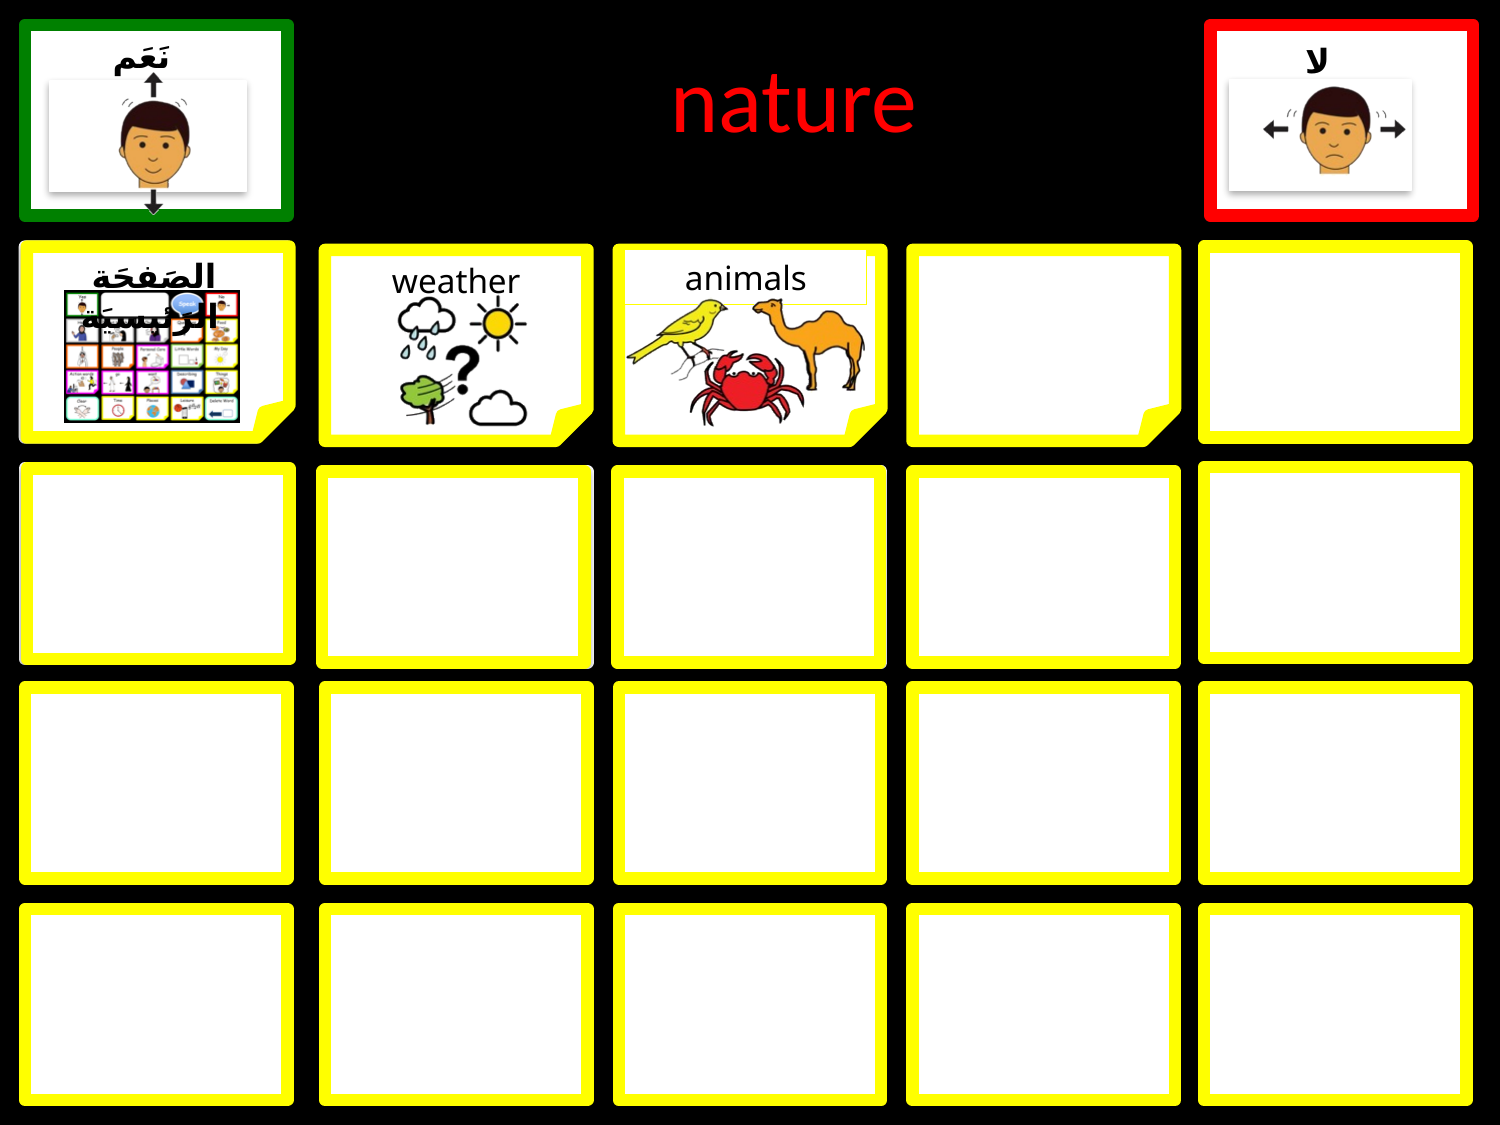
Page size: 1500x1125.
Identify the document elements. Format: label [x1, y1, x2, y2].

text_box [1203, 466, 1467, 659]
picture [622, 284, 870, 450]
text_box [1210, 24, 1474, 216]
text_box [1203, 687, 1467, 879]
text_box [1203, 908, 1467, 1101]
picture [81, 69, 230, 218]
text_box [324, 249, 589, 442]
text_box [1203, 246, 1467, 438]
text_box [24, 24, 288, 216]
text_box [24, 245, 291, 439]
title [118, 33, 1469, 221]
text_box [24, 687, 288, 879]
text_box [24, 467, 290, 660]
text_box [24, 908, 288, 1101]
text_box [324, 687, 588, 879]
text_box [912, 908, 1176, 1101]
text_box [324, 908, 588, 1101]
text_box [618, 687, 882, 879]
text_box [618, 908, 882, 1101]
picture [392, 290, 534, 431]
text_box [911, 249, 1176, 442]
text_box [912, 687, 1176, 879]
text_box [321, 471, 588, 663]
text_box [912, 471, 1176, 663]
text_box [618, 249, 883, 442]
picture [64, 290, 241, 424]
picture [1260, 56, 1409, 205]
text_box [617, 471, 882, 663]
